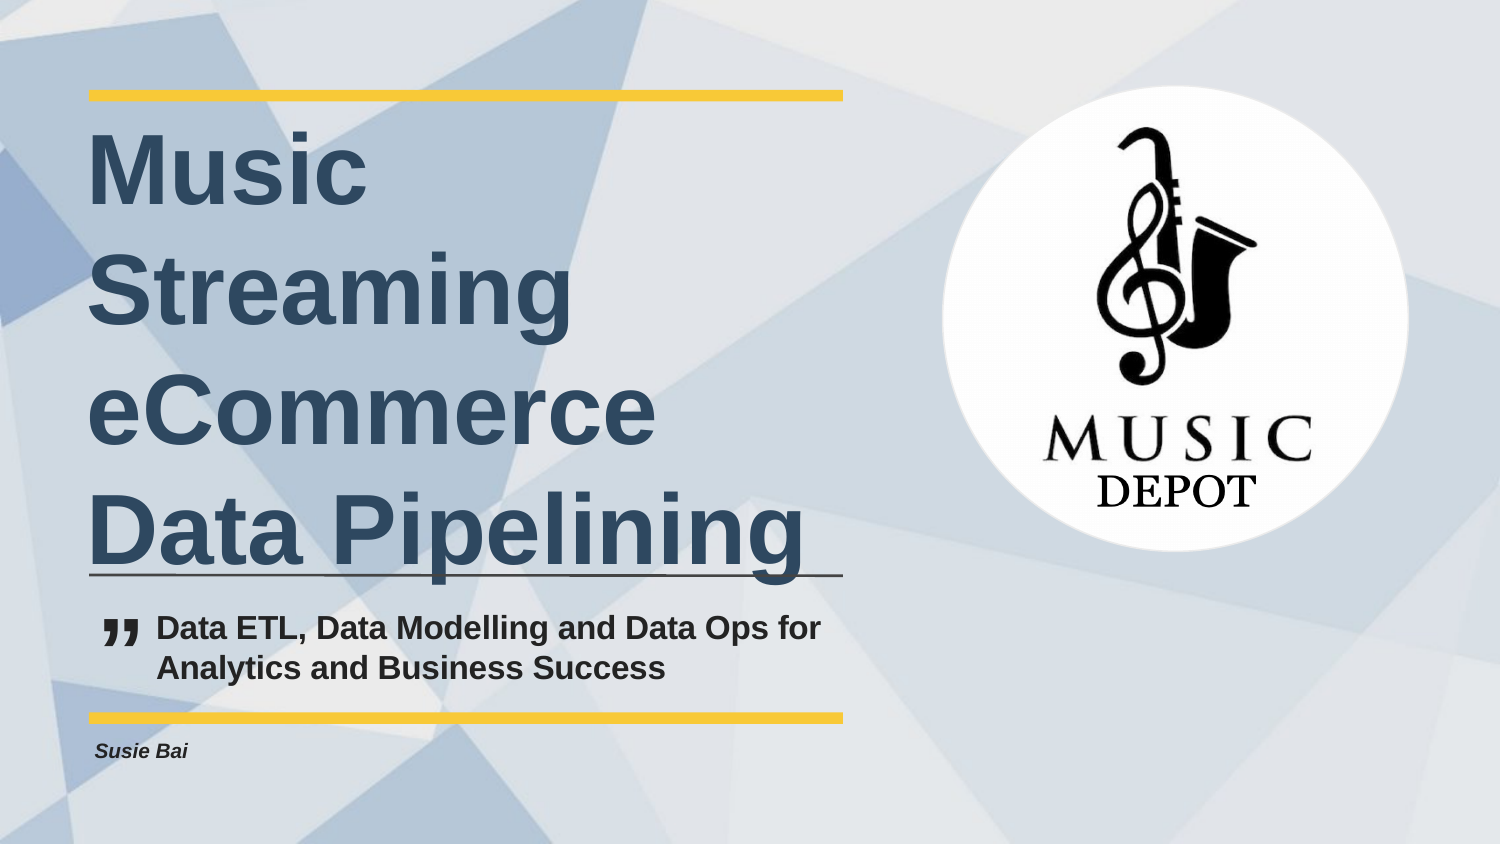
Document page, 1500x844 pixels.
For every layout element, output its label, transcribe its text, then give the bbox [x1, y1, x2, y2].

text_box ” [82, 582, 144, 713]
text_box [87, 710, 845, 726]
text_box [1086, 217, 1267, 397]
text_box Data ETL, Data Modelling and Data Ops for Analytics and Business Success [144, 599, 843, 694]
text_box [940, 83, 1411, 554]
picture [0, 0, 1500, 844]
text_box Susie Bai [79, 730, 209, 770]
text_box Music Streaming eCommerce Data Pipelining [71, 97, 879, 592]
text_box [87, 88, 845, 97]
